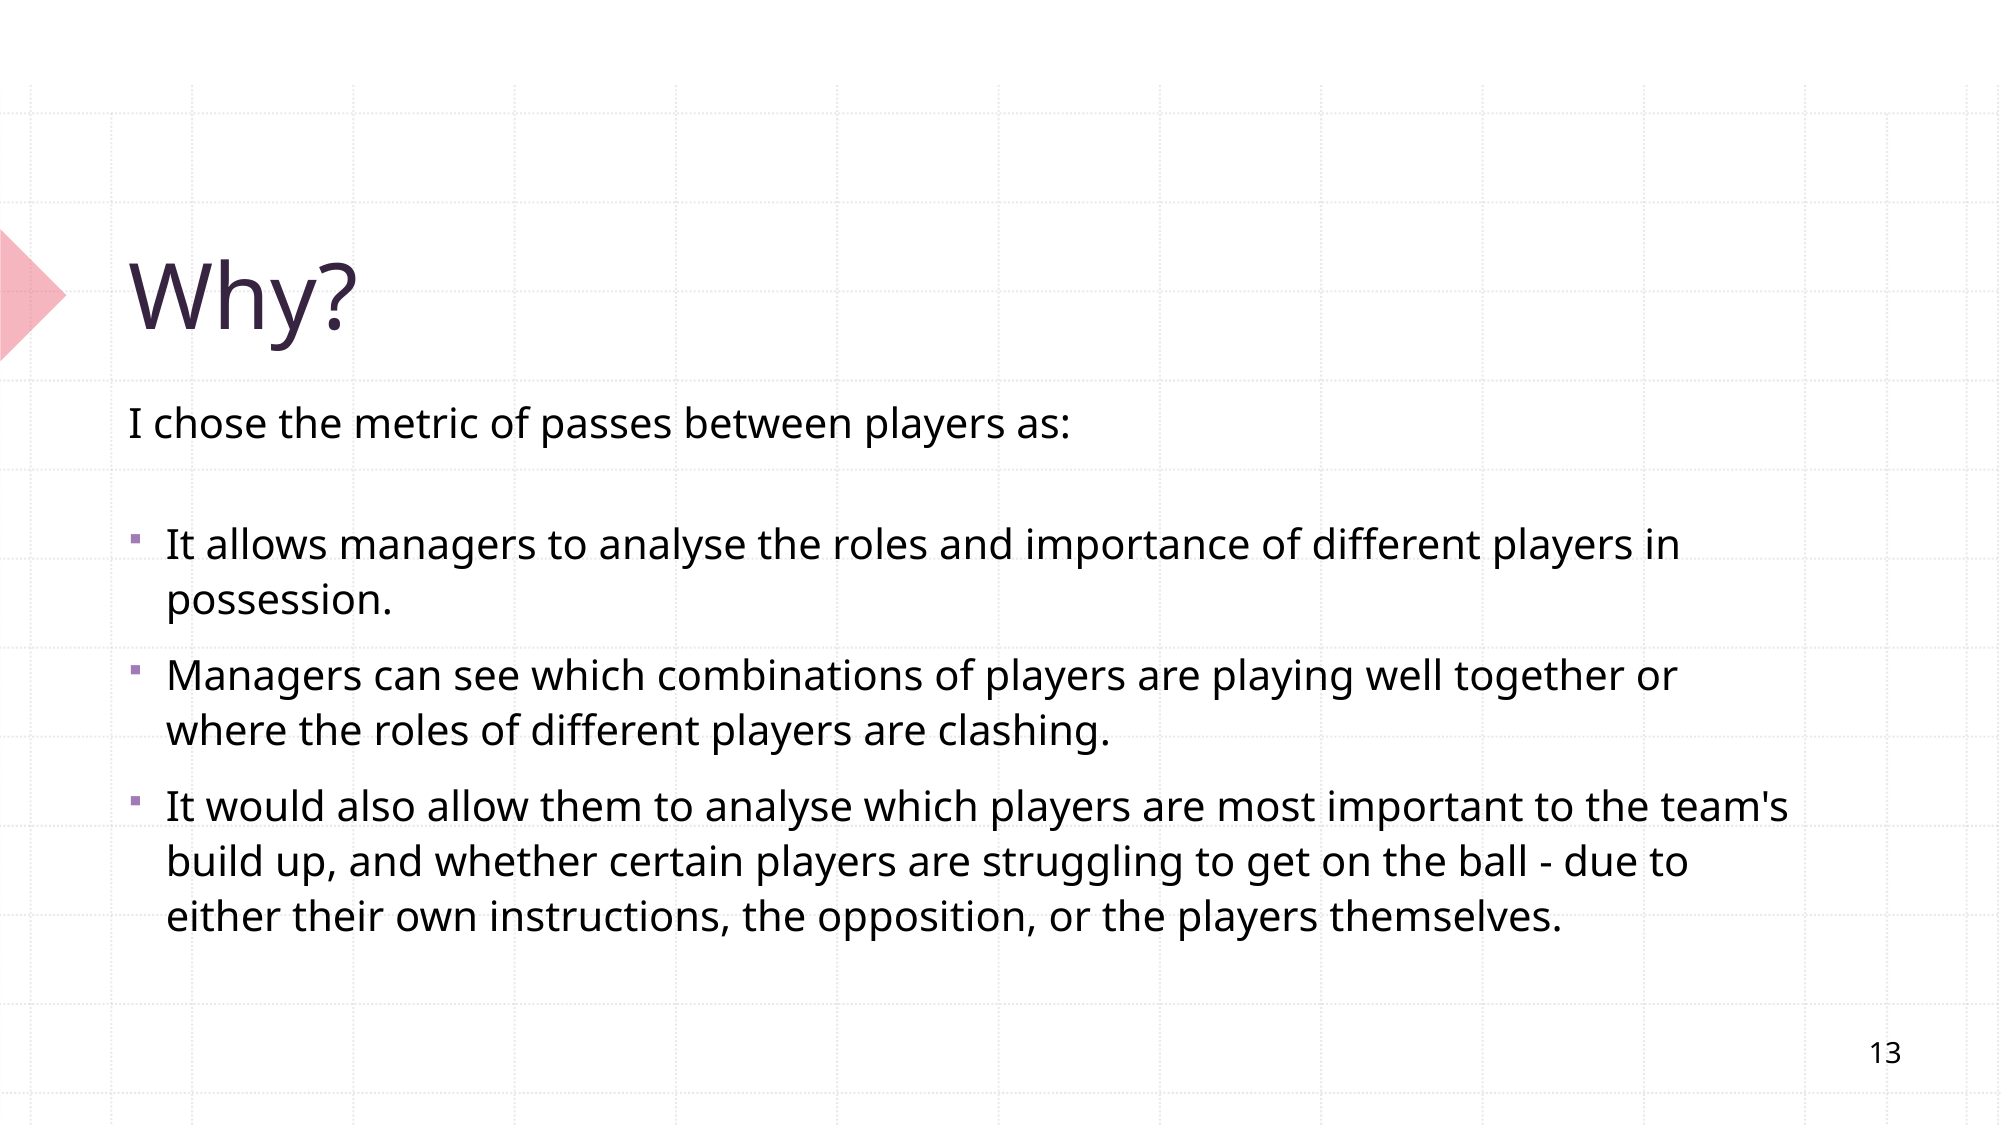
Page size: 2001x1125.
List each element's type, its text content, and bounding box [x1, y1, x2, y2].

title Why? [113, 119, 1808, 356]
slide_number 13 [1805, 1019, 1966, 1089]
list I chose the metric of passes between players as: It allows managers to analyse the roles and importance of different players in possession. Managers can see which combinations of players are playing well together or where the roles of different players are clashing. It would also allow them to analyse which players are most important to the team's build up, and whether certain players are struggling to get on the ball - due to either their own instructions, the opposition, or the players themselves. [113, 383, 1808, 969]
